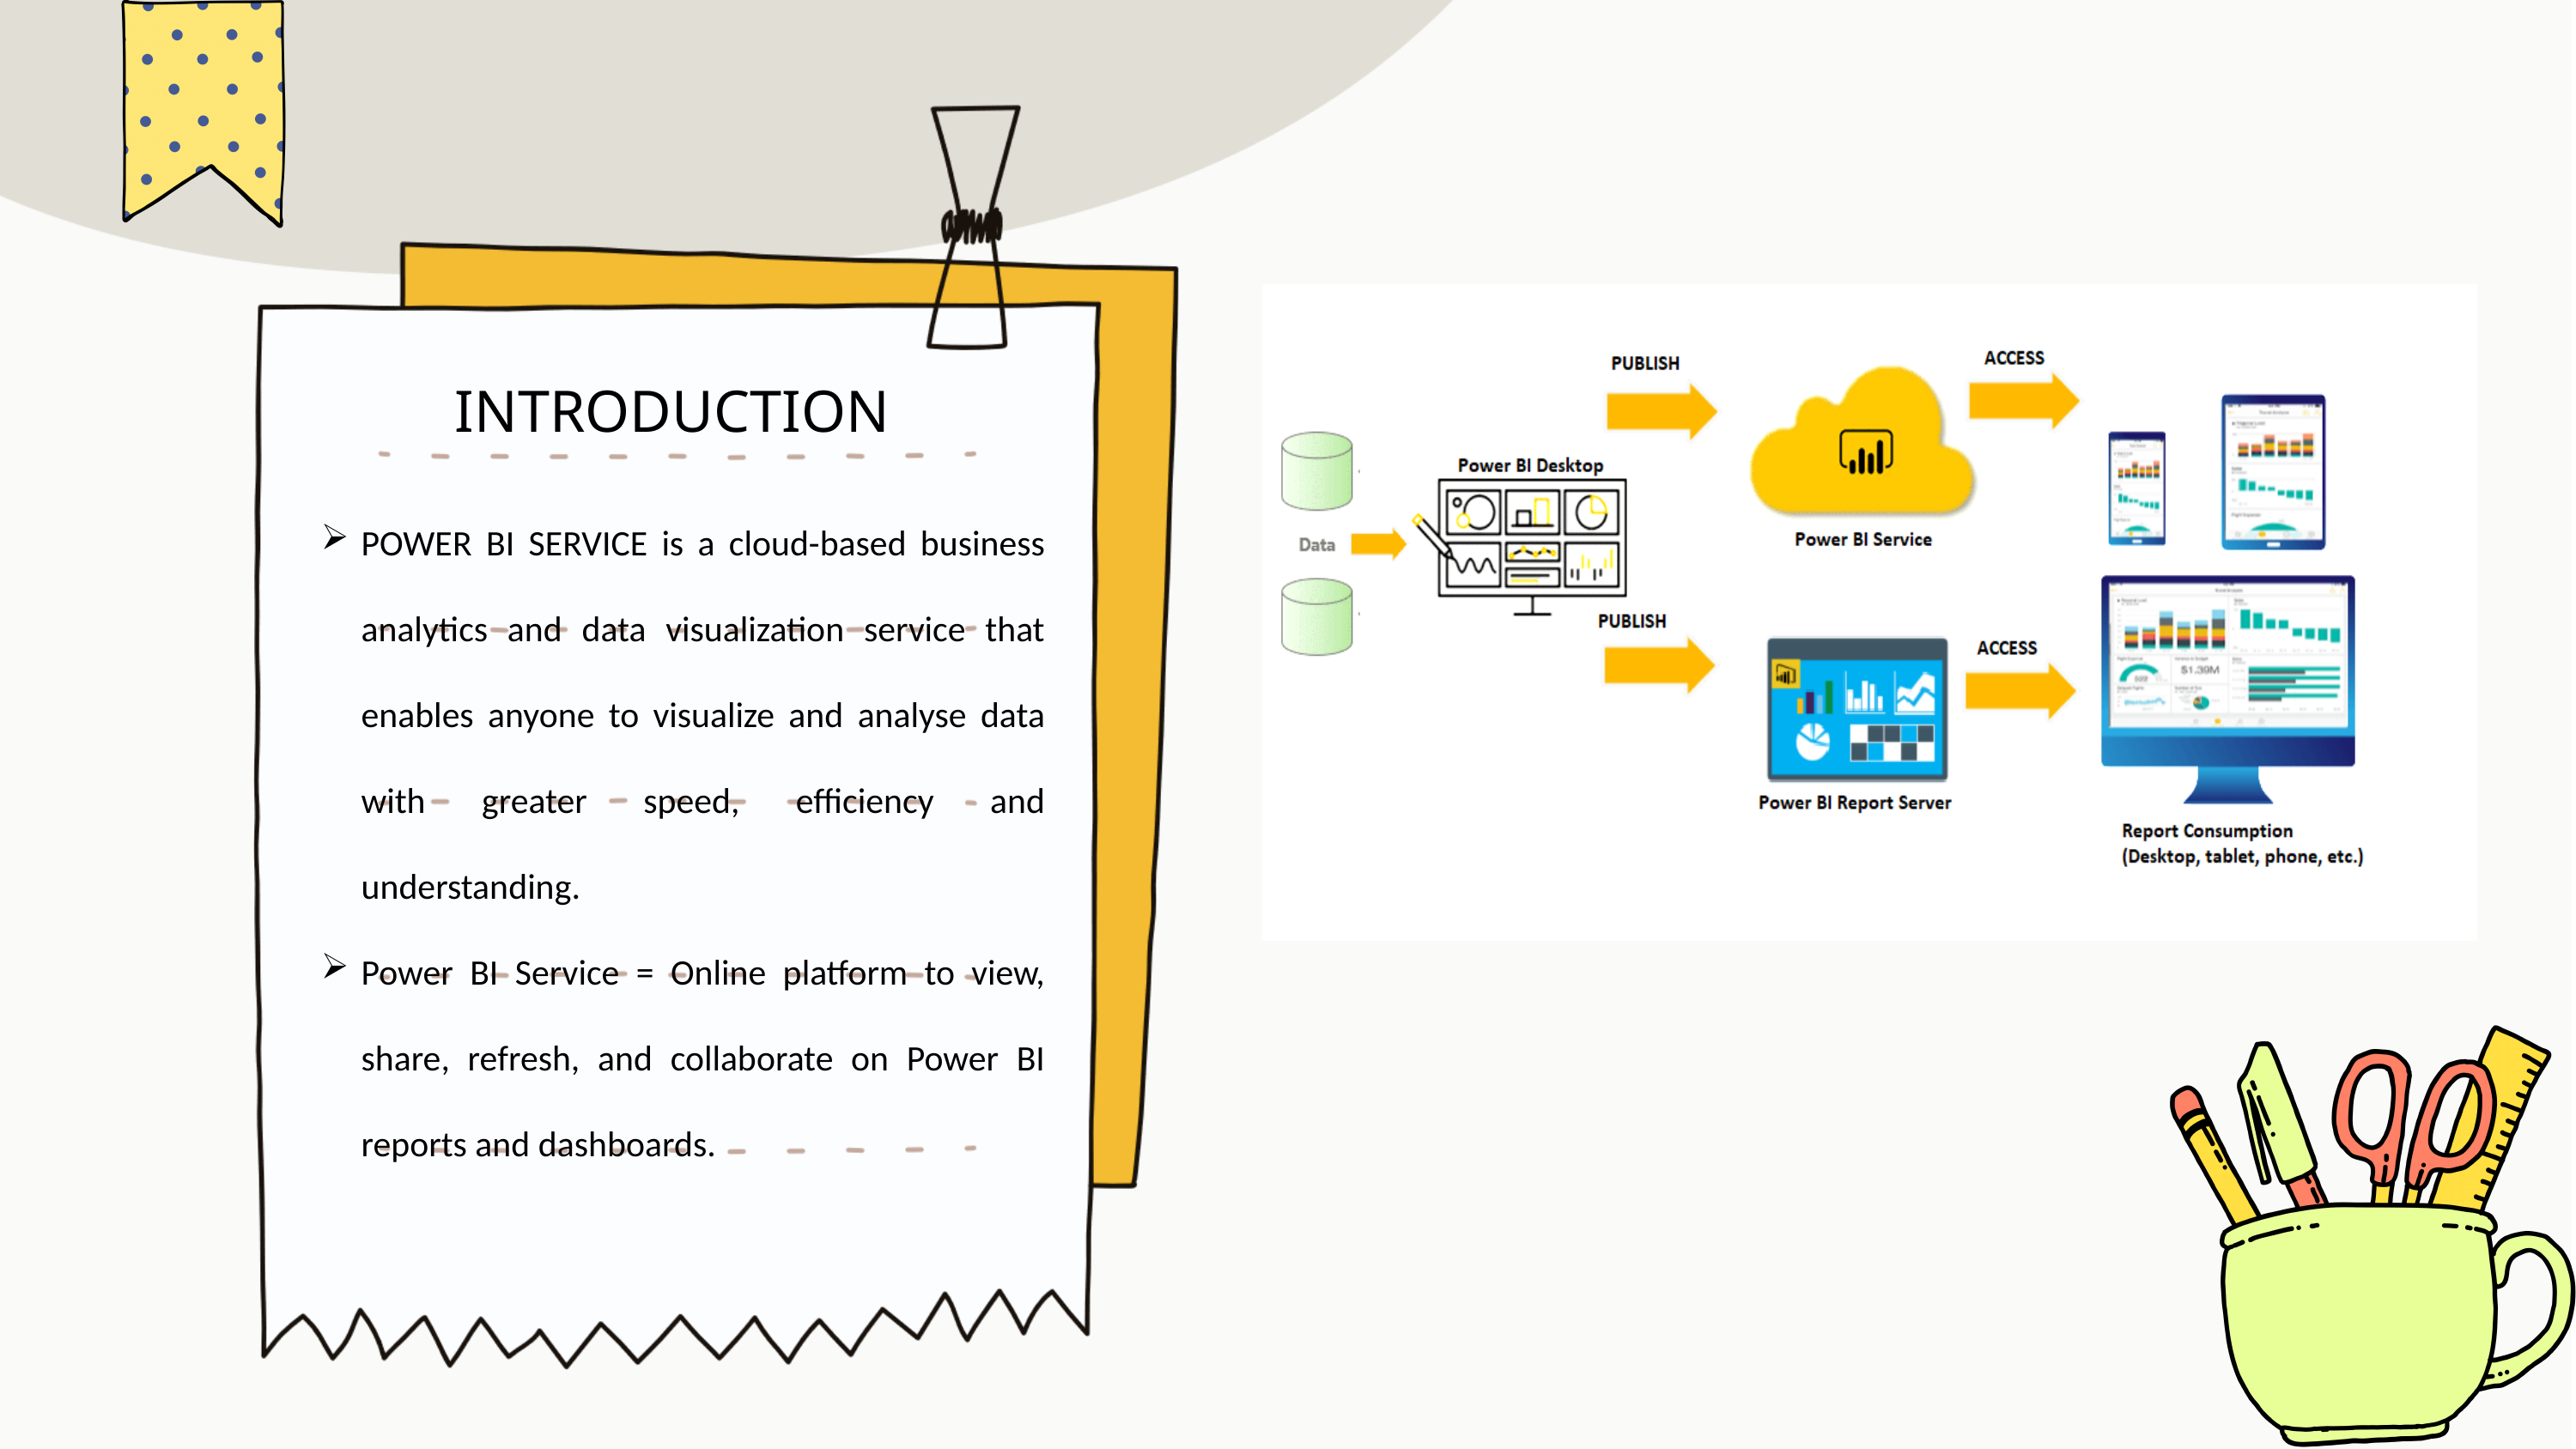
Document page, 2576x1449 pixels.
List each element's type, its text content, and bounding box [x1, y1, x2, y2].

text_box [253, 104, 1179, 1372]
text_box [2170, 1025, 2576, 1448]
text_box [0, 0, 2572, 1449]
text_box POWER BI SERVICE is a cloud-based business analytics and data visualization service that enables anyone to visualize and analyse data with greater speed, efficiency and understanding. Power BI Service = Online platform to view, share, refresh, and collaborate on Power BI reports and dashboards. [320, 476, 1046, 1164]
text_box [121, 0, 286, 228]
picture [1262, 283, 2478, 941]
text_box INTRODUCTION [454, 303, 1258, 444]
